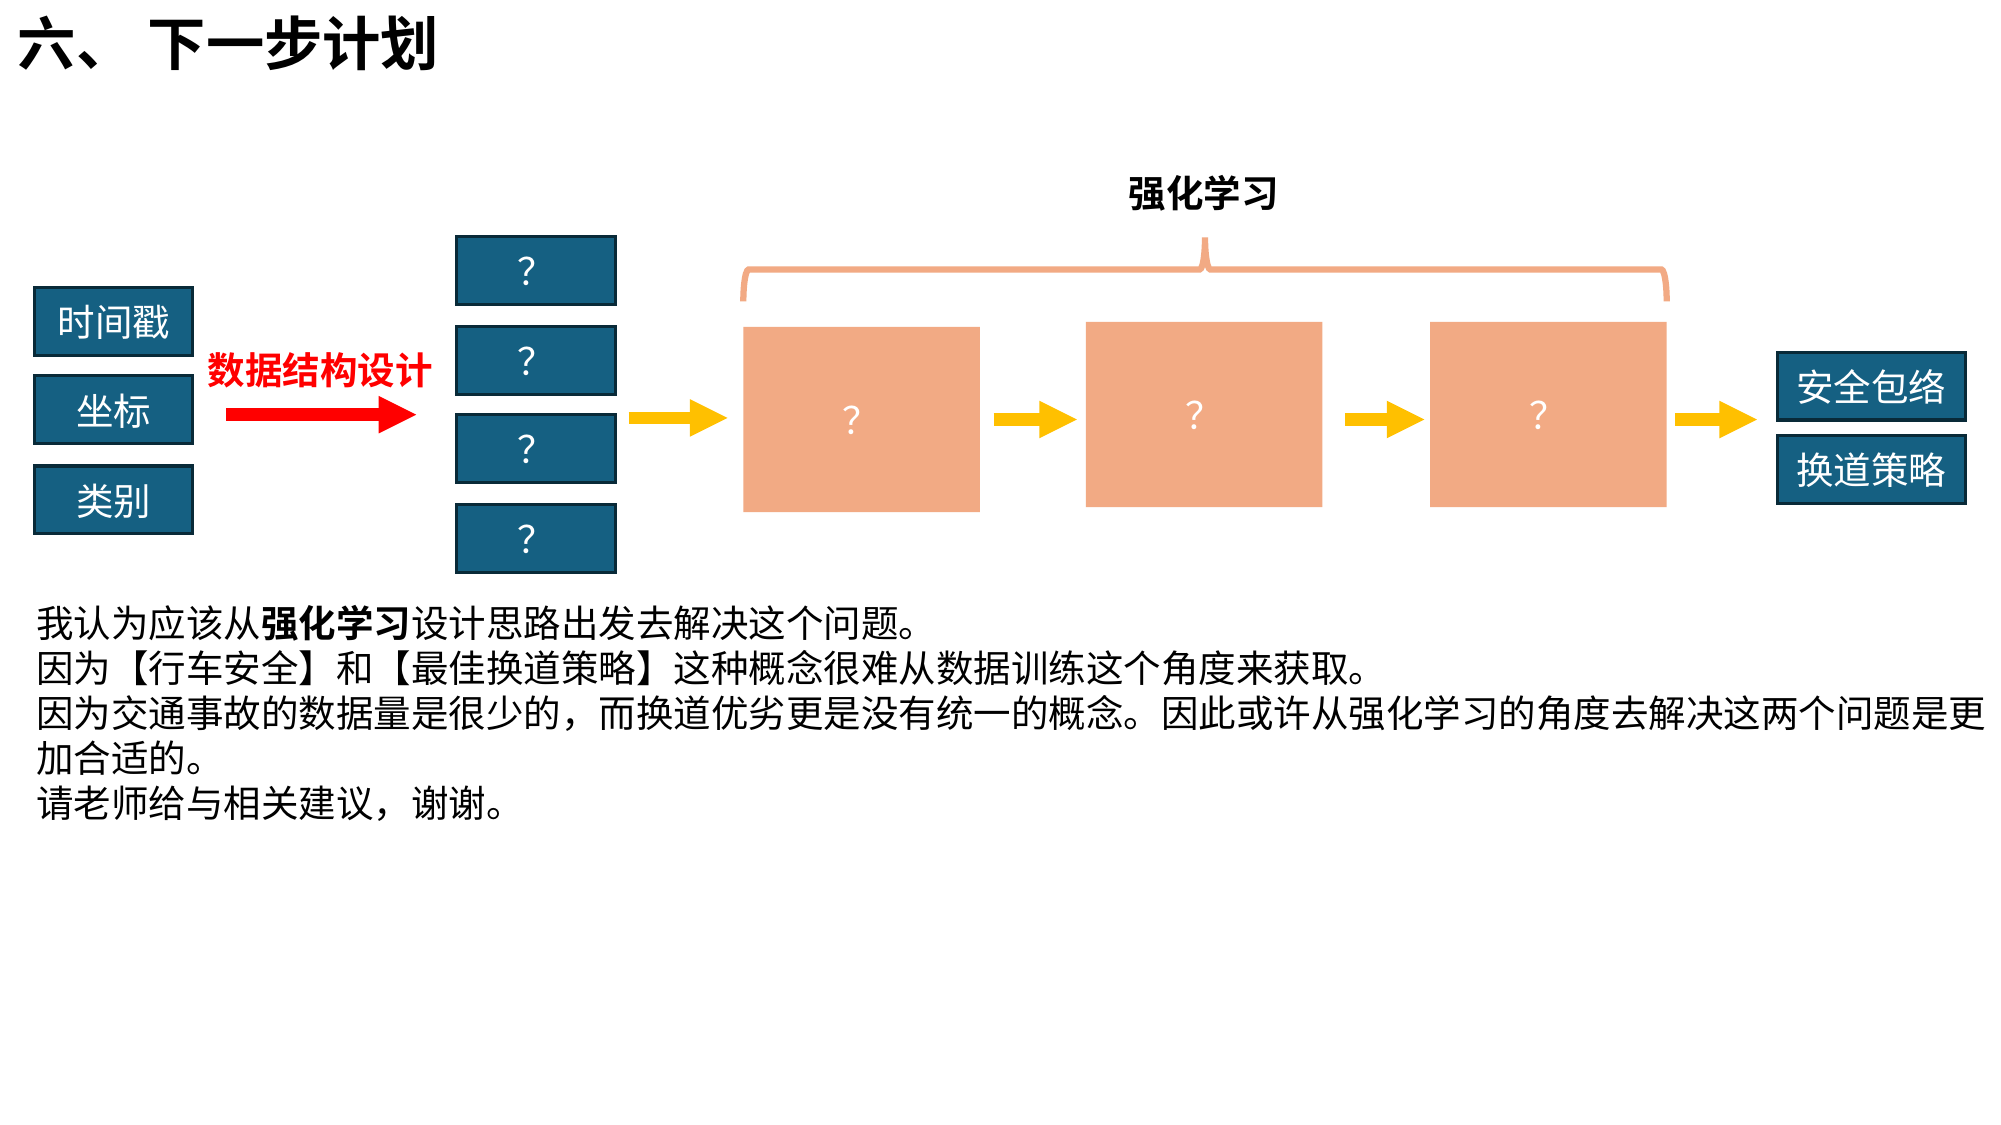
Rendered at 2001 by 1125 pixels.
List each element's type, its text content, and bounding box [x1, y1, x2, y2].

text_box 强化学习 [1114, 162, 1294, 223]
text_box 六、 下一步计划 [3, 0, 454, 85]
text_box 安全包络 [1776, 351, 1967, 422]
text_box ？ [455, 503, 617, 574]
text_box 时间戳 [33, 286, 194, 357]
text_box 我认为应该从强化学习设计思路出发去解决这个问题。 因为【行车安全】和【最佳换道策略】这种概念很难从数据训练这个角度来获取。 因为交通事故的数据量是很少的，而换道优劣更是没有统一的概念。因此或许从强化学习的角度去解决这两个问题是更 加合适的。 请老师给与相关建议，谢谢。 [21, 592, 2000, 833]
text_box 数据结构设计 [192, 339, 474, 400]
text_box ？ [1429, 320, 1668, 509]
text_box ？ [455, 235, 617, 306]
text_box ？ [742, 325, 981, 514]
text_box [741, 237, 1669, 302]
text_box 坐标 [33, 374, 194, 445]
text_box 类别 [33, 464, 194, 535]
text_box ？ [1084, 320, 1324, 509]
text_box 换道策略 [1776, 434, 1967, 505]
text_box ？ [455, 325, 617, 396]
text_box ？ [455, 413, 617, 484]
